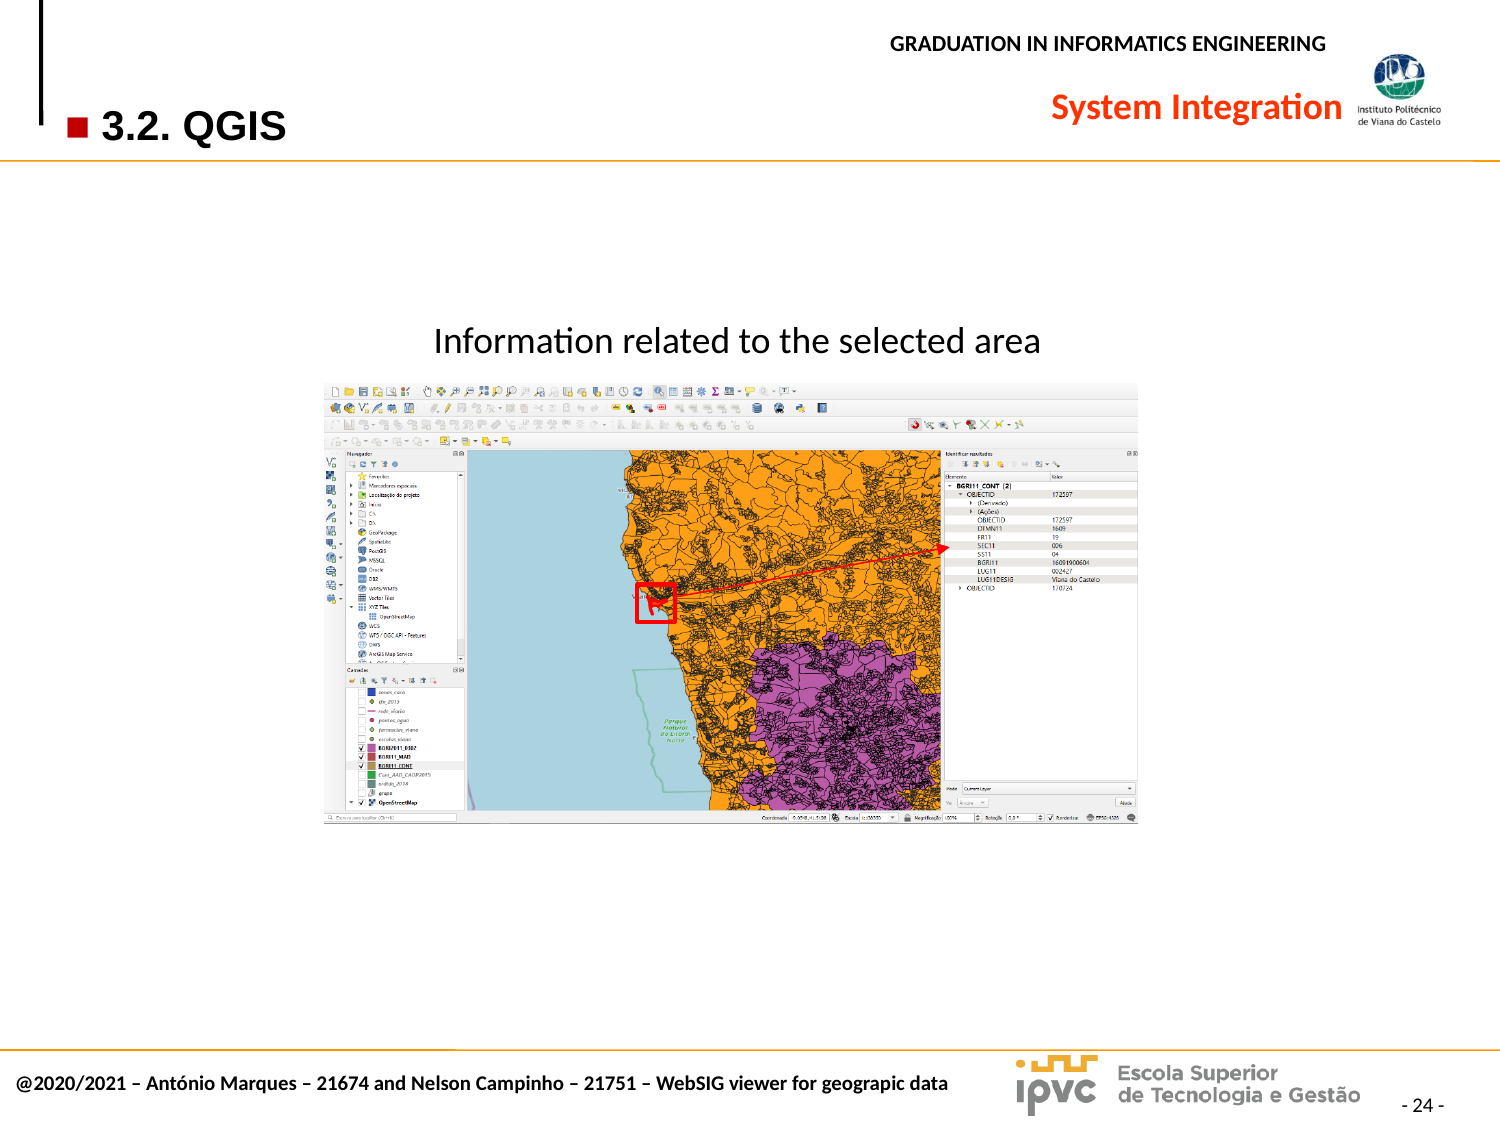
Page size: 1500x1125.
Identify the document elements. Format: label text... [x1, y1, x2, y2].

text_box System Integration [1036, 74, 1344, 135]
text_box Information related to the selected area [418, 308, 1082, 369]
text_box [42, 7, 1188, 58]
text_box @2020/2021 – António Marques – 21674 and Nelson Campinho – 21751 – WebSIG viewer for geograpic data [0, 1049, 975, 1103]
picture [324, 383, 1138, 825]
text_box - 24 - [1346, 1082, 1500, 1125]
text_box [674, 546, 950, 598]
picture [1015, 1055, 1360, 1116]
text_box ■ 3.2. QGIS [50, 91, 1196, 157]
text_box [1359, 1032, 1496, 1082]
picture [1349, 37, 1450, 149]
text_box Graduation IN Informatics engineering [766, 21, 1342, 64]
